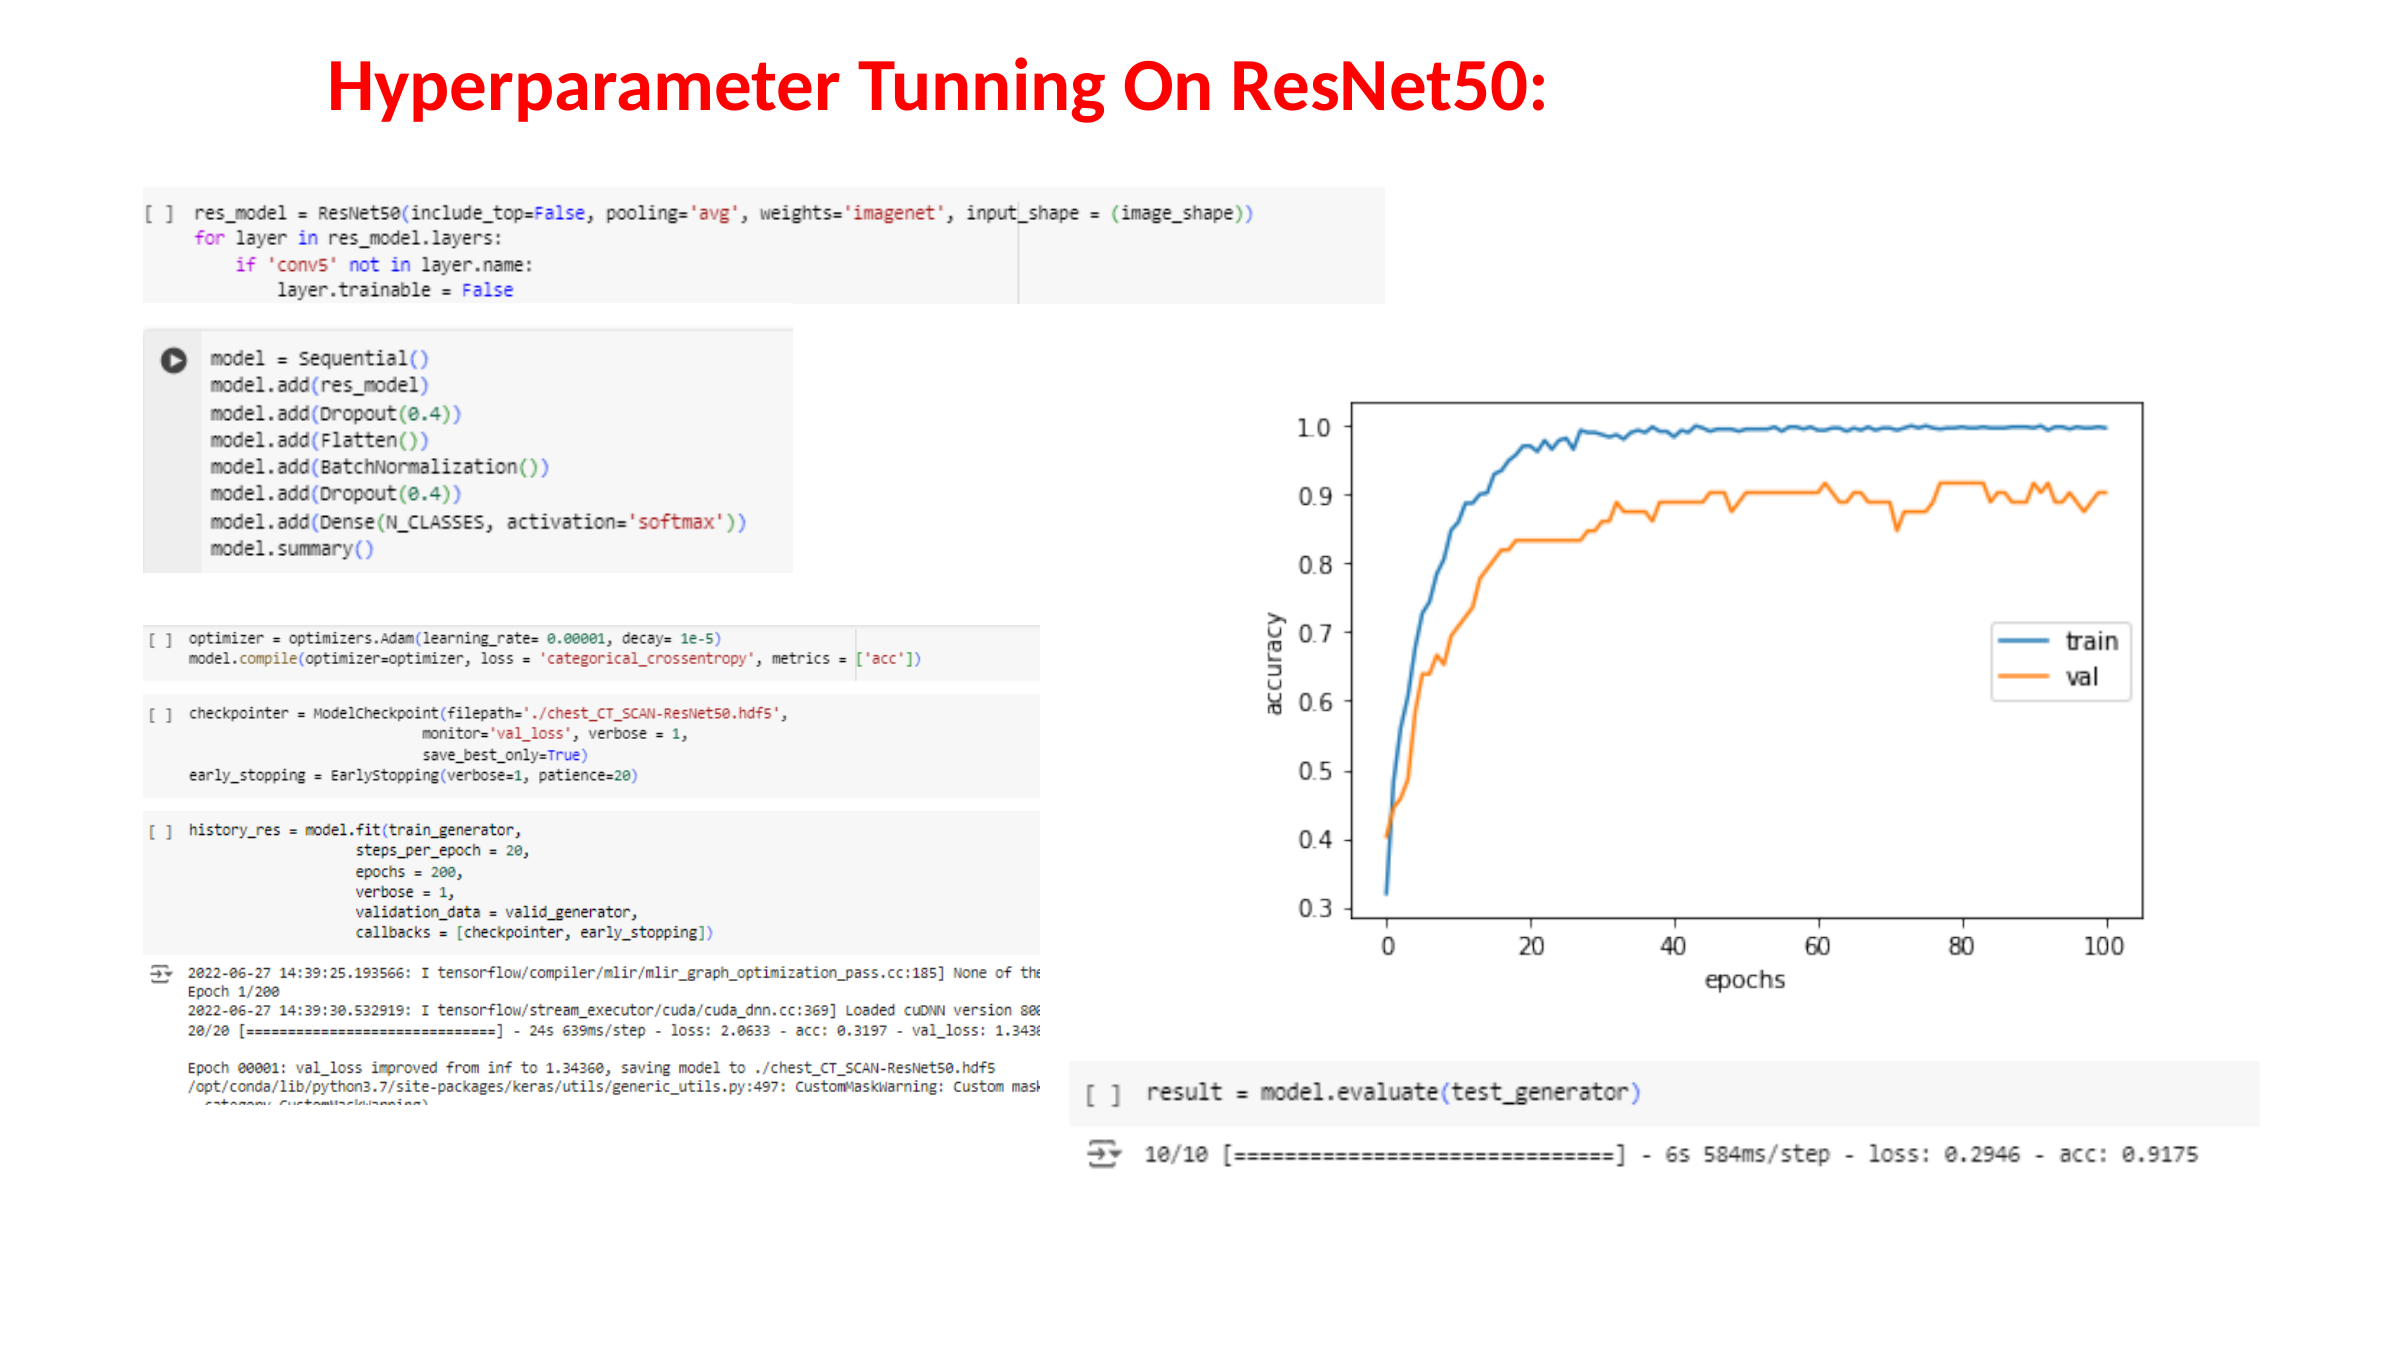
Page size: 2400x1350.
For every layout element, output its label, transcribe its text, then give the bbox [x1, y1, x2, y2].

picture [143, 168, 1385, 573]
text_box Hyperparameter Tunning On ResNet50: [312, 28, 1831, 134]
picture [1247, 388, 2160, 1008]
picture [143, 624, 1040, 1105]
picture [1045, 1061, 2260, 1190]
